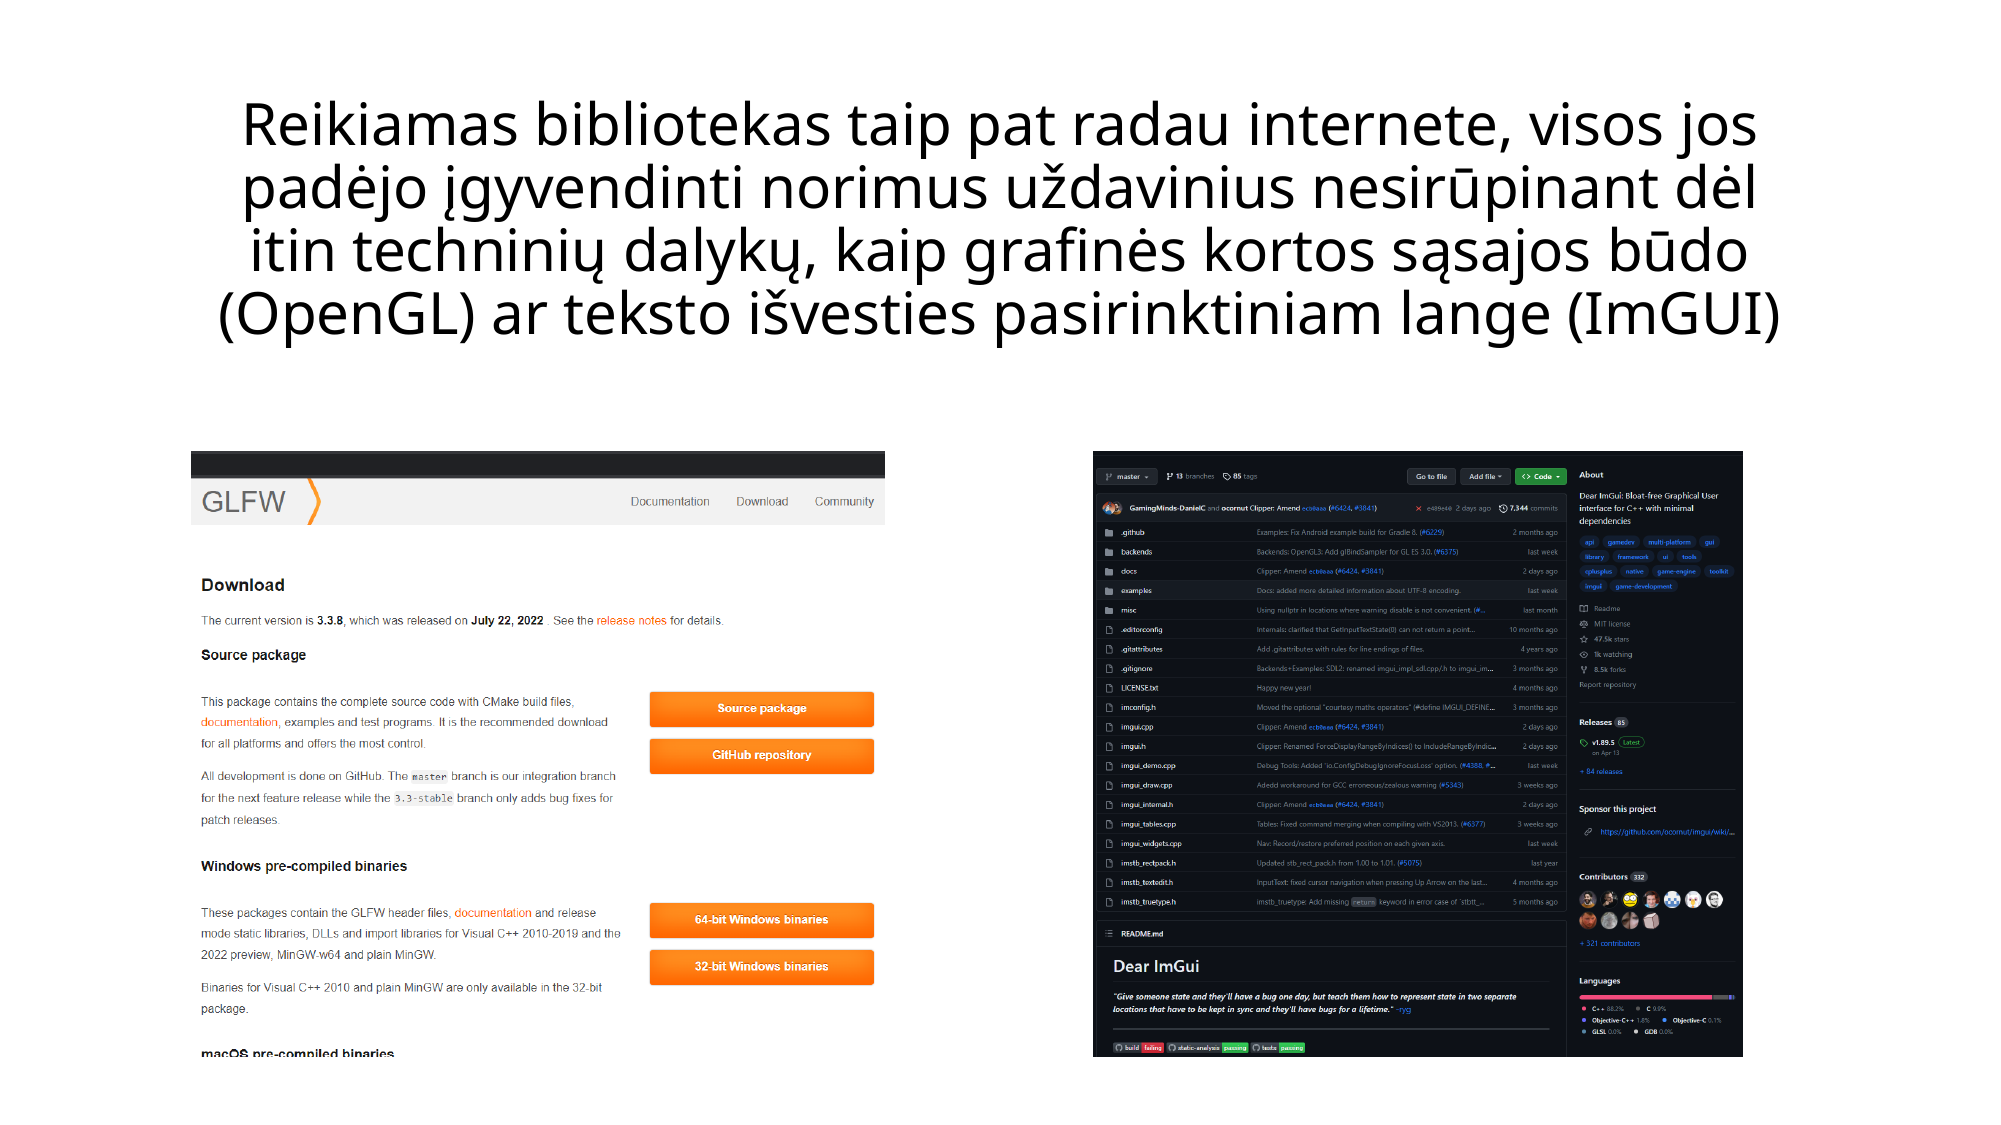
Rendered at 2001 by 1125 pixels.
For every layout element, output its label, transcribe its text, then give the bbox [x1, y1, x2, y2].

picture [191, 451, 885, 1057]
picture [1093, 451, 1743, 1057]
subtitle Reikiamas bibliotekas taip pat radau internete, visos jos padėjo įgyvendinti norimus uždavinius nesirūpinant dėl itin techninių dalykų, kaip grafinės kortos sąsajos būdo (OpenGL) ar teksto išvesties pasirinktiniam lange (ImGUI) [191, 87, 1809, 1021]
